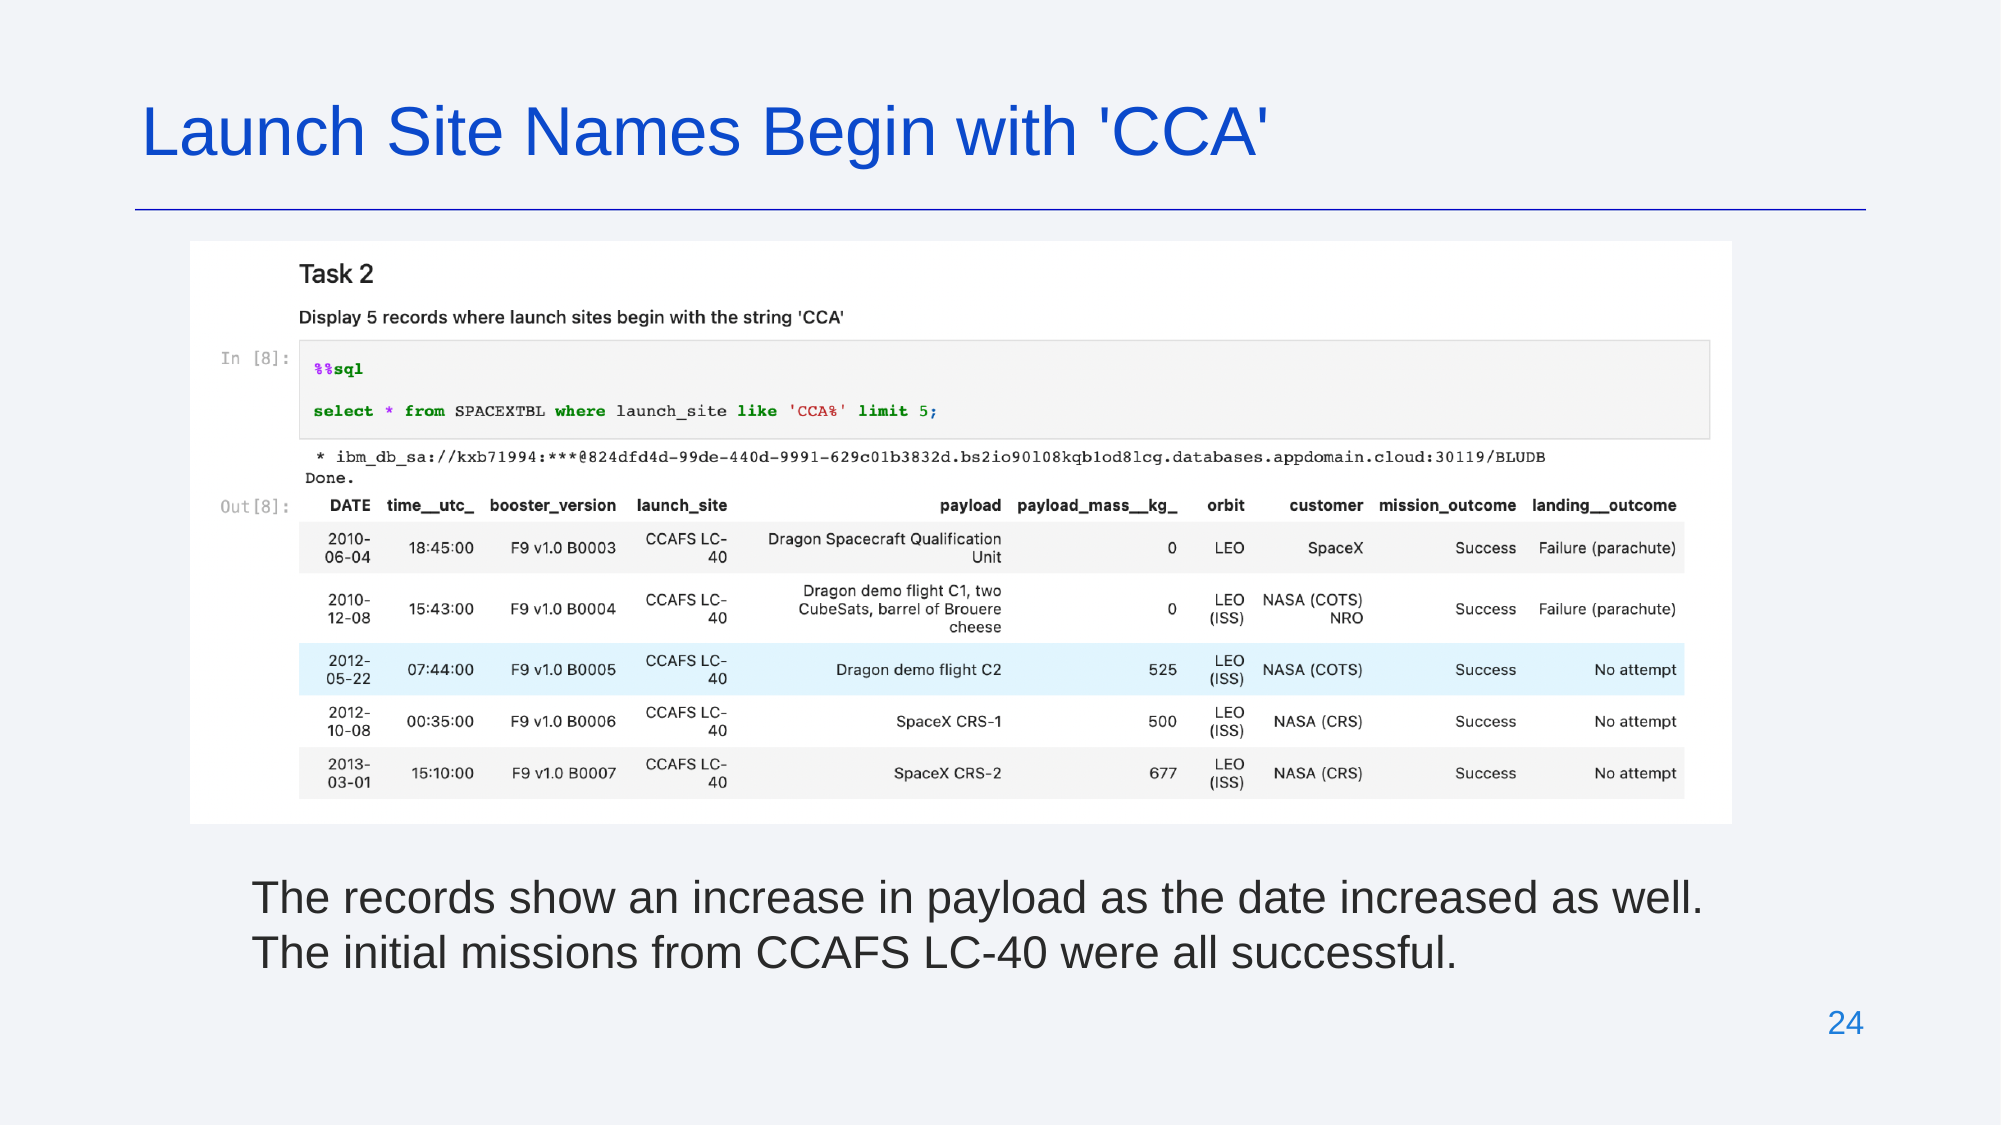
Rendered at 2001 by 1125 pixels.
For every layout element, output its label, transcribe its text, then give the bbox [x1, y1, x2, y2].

list The records show an increase in payload as the date increased as well. The initial missions from CCAFS LC-40 were all successful. [161, 860, 1761, 1065]
slide_number ‹#› [1761, 988, 1880, 1055]
text_box Launch Site Names Begin with 'CCA' [126, 88, 1852, 179]
picture [0, 0, 2001, 1125]
